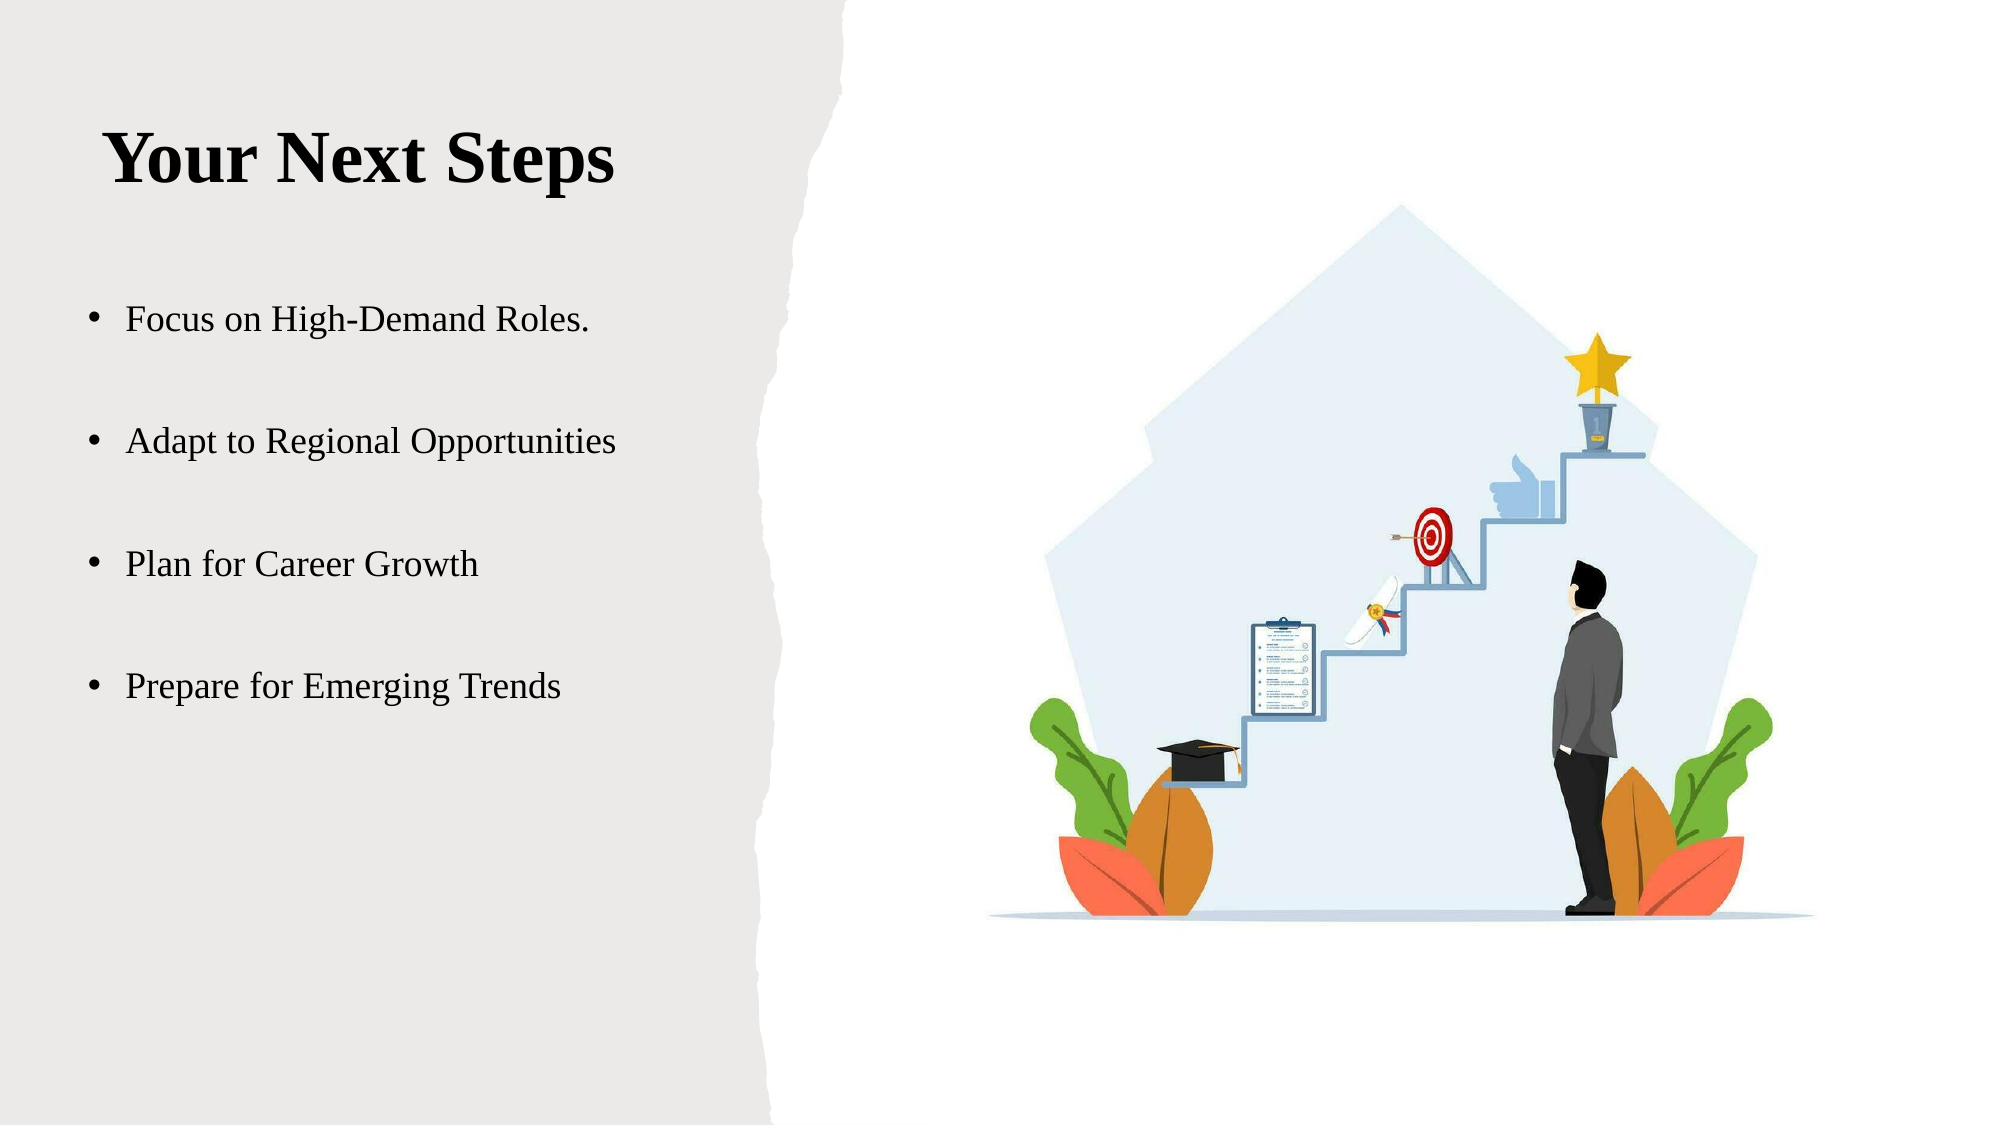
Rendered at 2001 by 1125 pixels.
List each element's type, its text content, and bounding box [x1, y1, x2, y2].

picture [822, 176, 1980, 949]
text_box Your Next Steps [86, 49, 700, 268]
text_box Focus on High-Demand Roles. Adapt to Regional Opportunities Plan for Career Growth Prepare for Emerging Trends [63, 291, 695, 715]
text_box [756, 0, 2000, 1125]
text_box [0, 0, 929, 1125]
